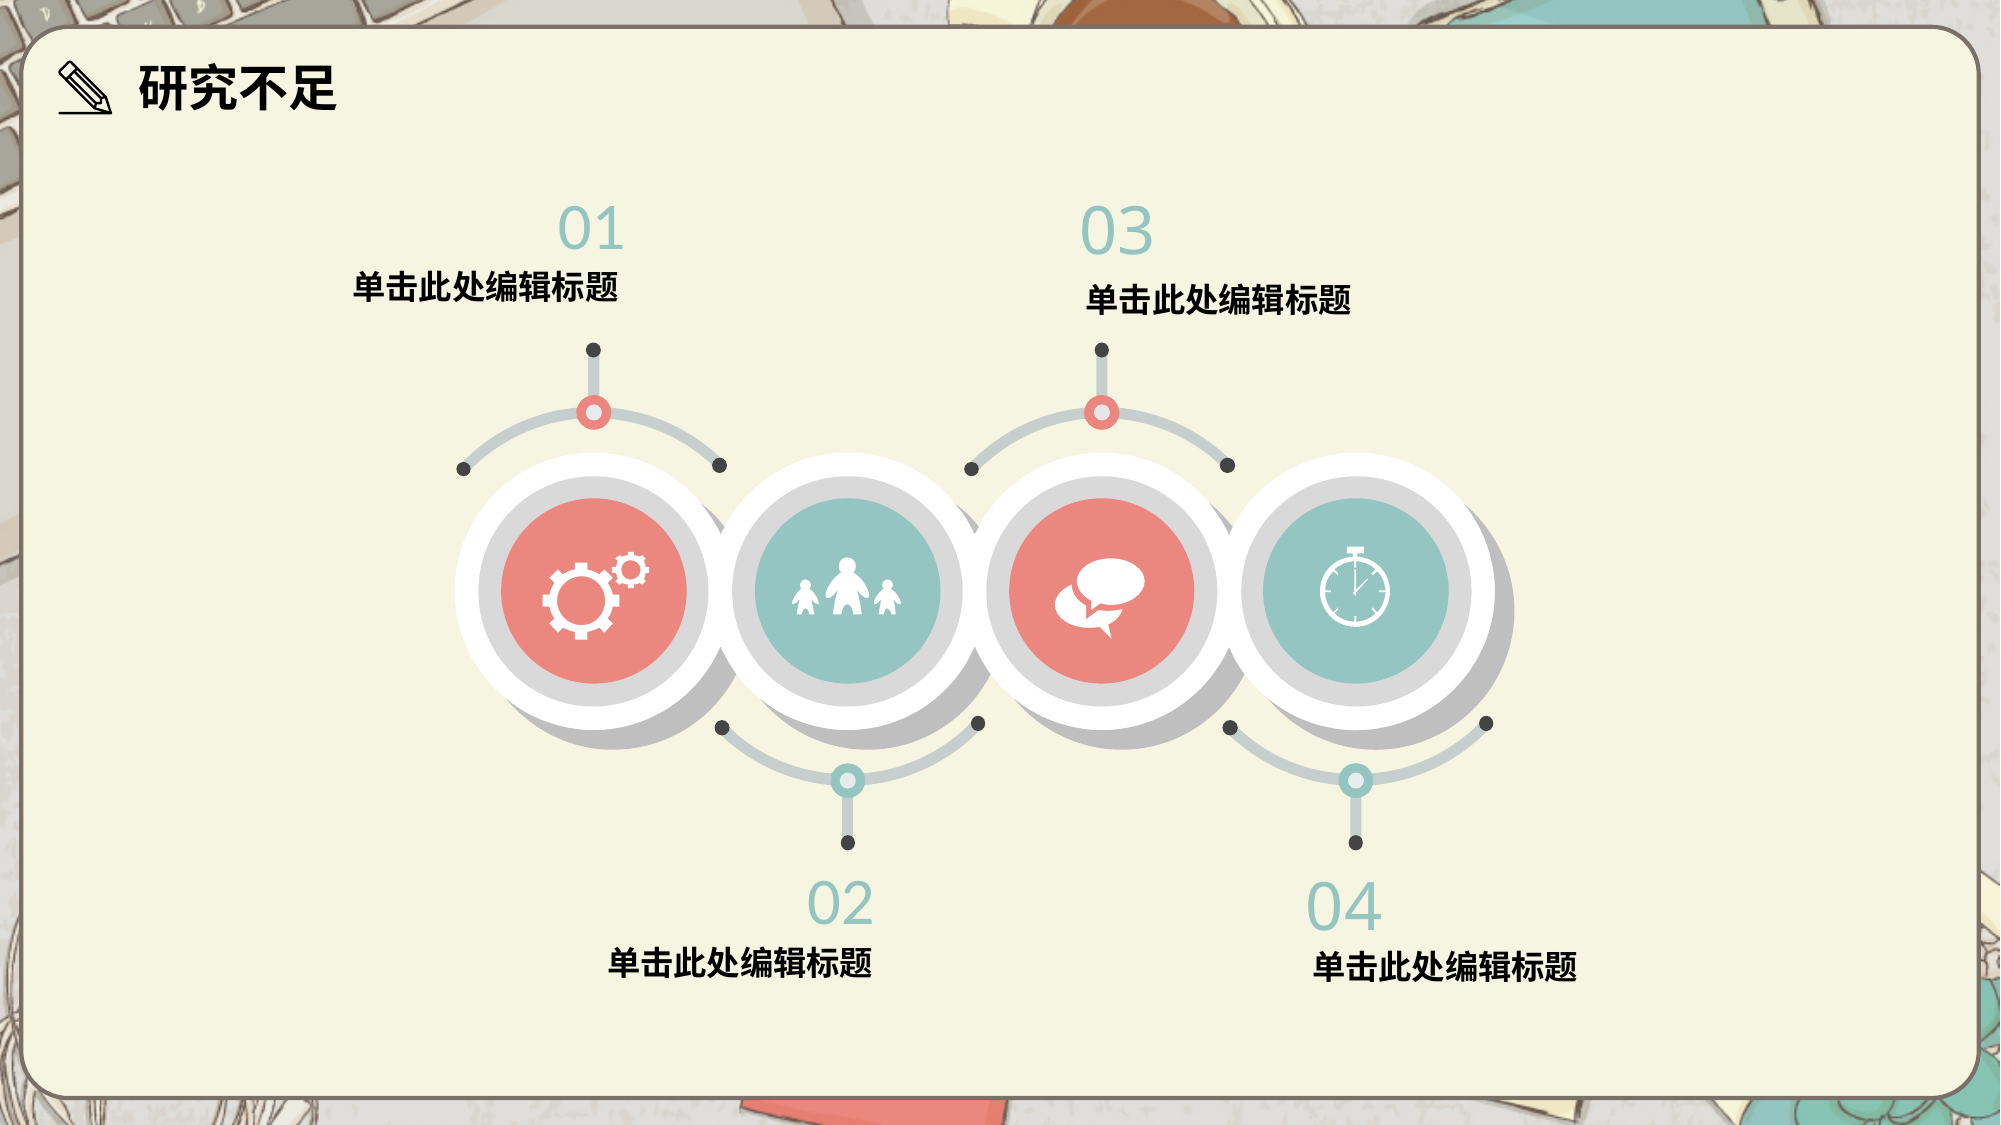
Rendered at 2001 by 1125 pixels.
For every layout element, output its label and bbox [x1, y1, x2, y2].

picture [0, 0, 2000, 1125]
text_box [714, 750, 986, 851]
text_box [964, 342, 1236, 452]
text_box [454, 452, 1515, 750]
text_box [456, 342, 728, 452]
text_box [1222, 750, 1494, 851]
